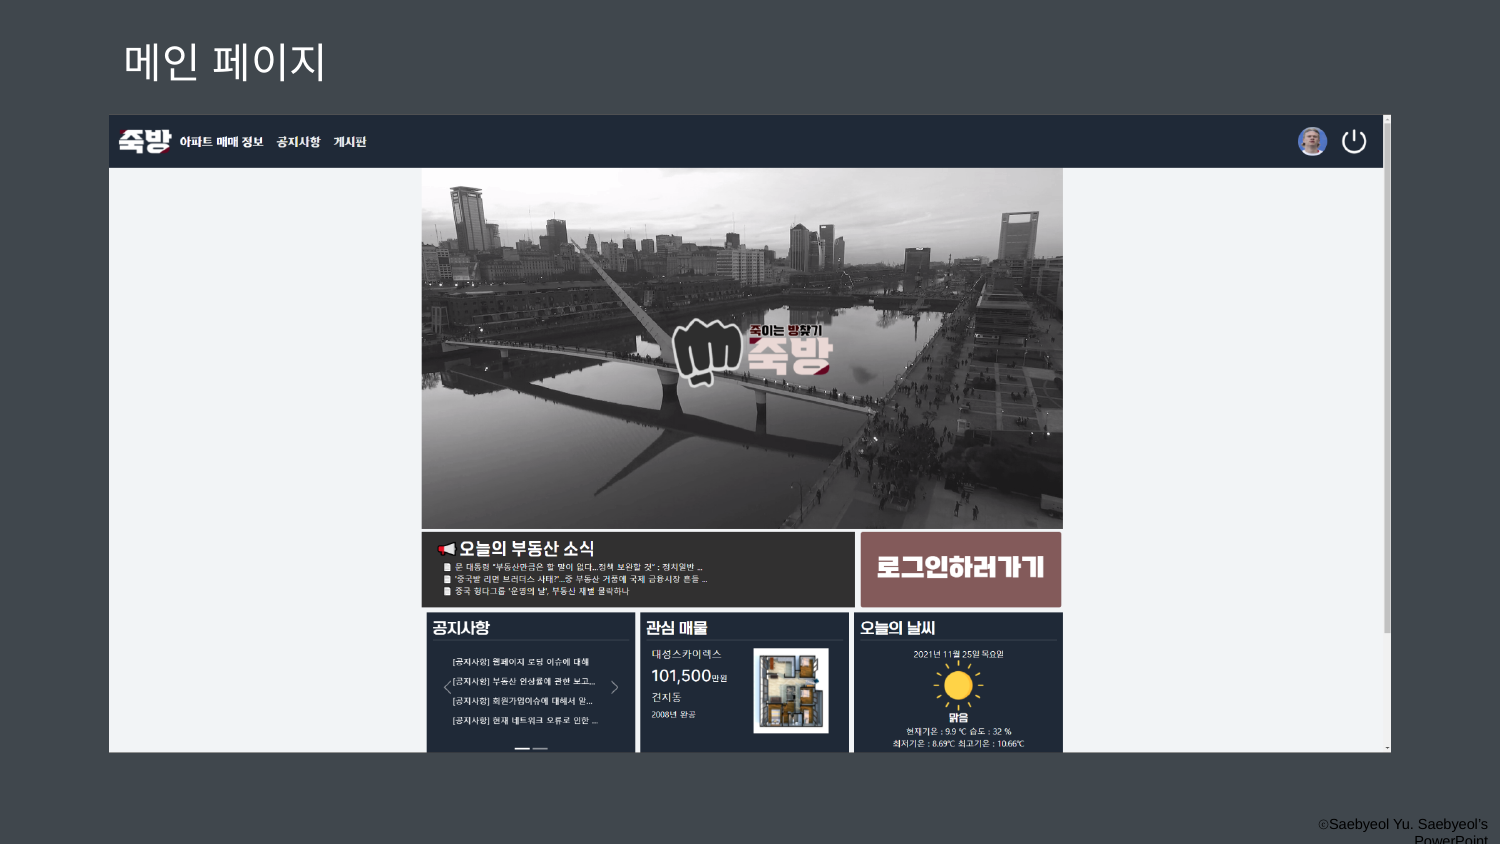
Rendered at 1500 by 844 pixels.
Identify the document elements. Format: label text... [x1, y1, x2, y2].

picture [108, 114, 1392, 754]
text_box 메인 페이지 [109, 21, 369, 102]
